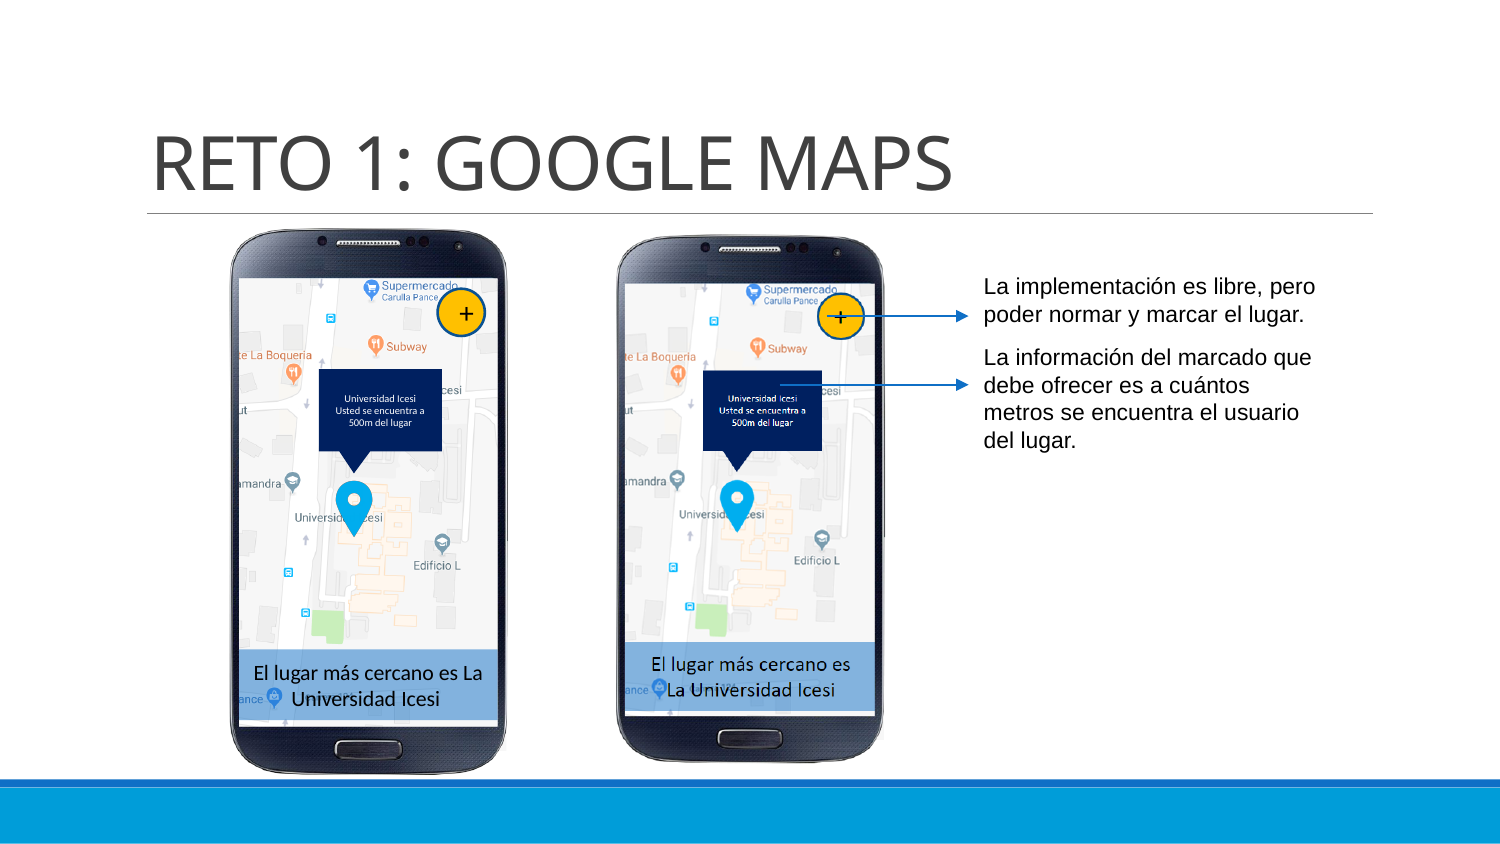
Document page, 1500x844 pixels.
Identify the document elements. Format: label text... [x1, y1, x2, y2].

picture [598, 226, 909, 765]
picture [182, 213, 539, 787]
text_box La implementación es libre, pero poder normar y marcar el lugar. [968, 264, 1336, 335]
title RETO 1: GOOGLE MAPS [135, 35, 1373, 214]
text_box La información del marcado que debe ofrecer es a cuántos metros se encuentra el usuario del lugar. [968, 335, 1336, 461]
